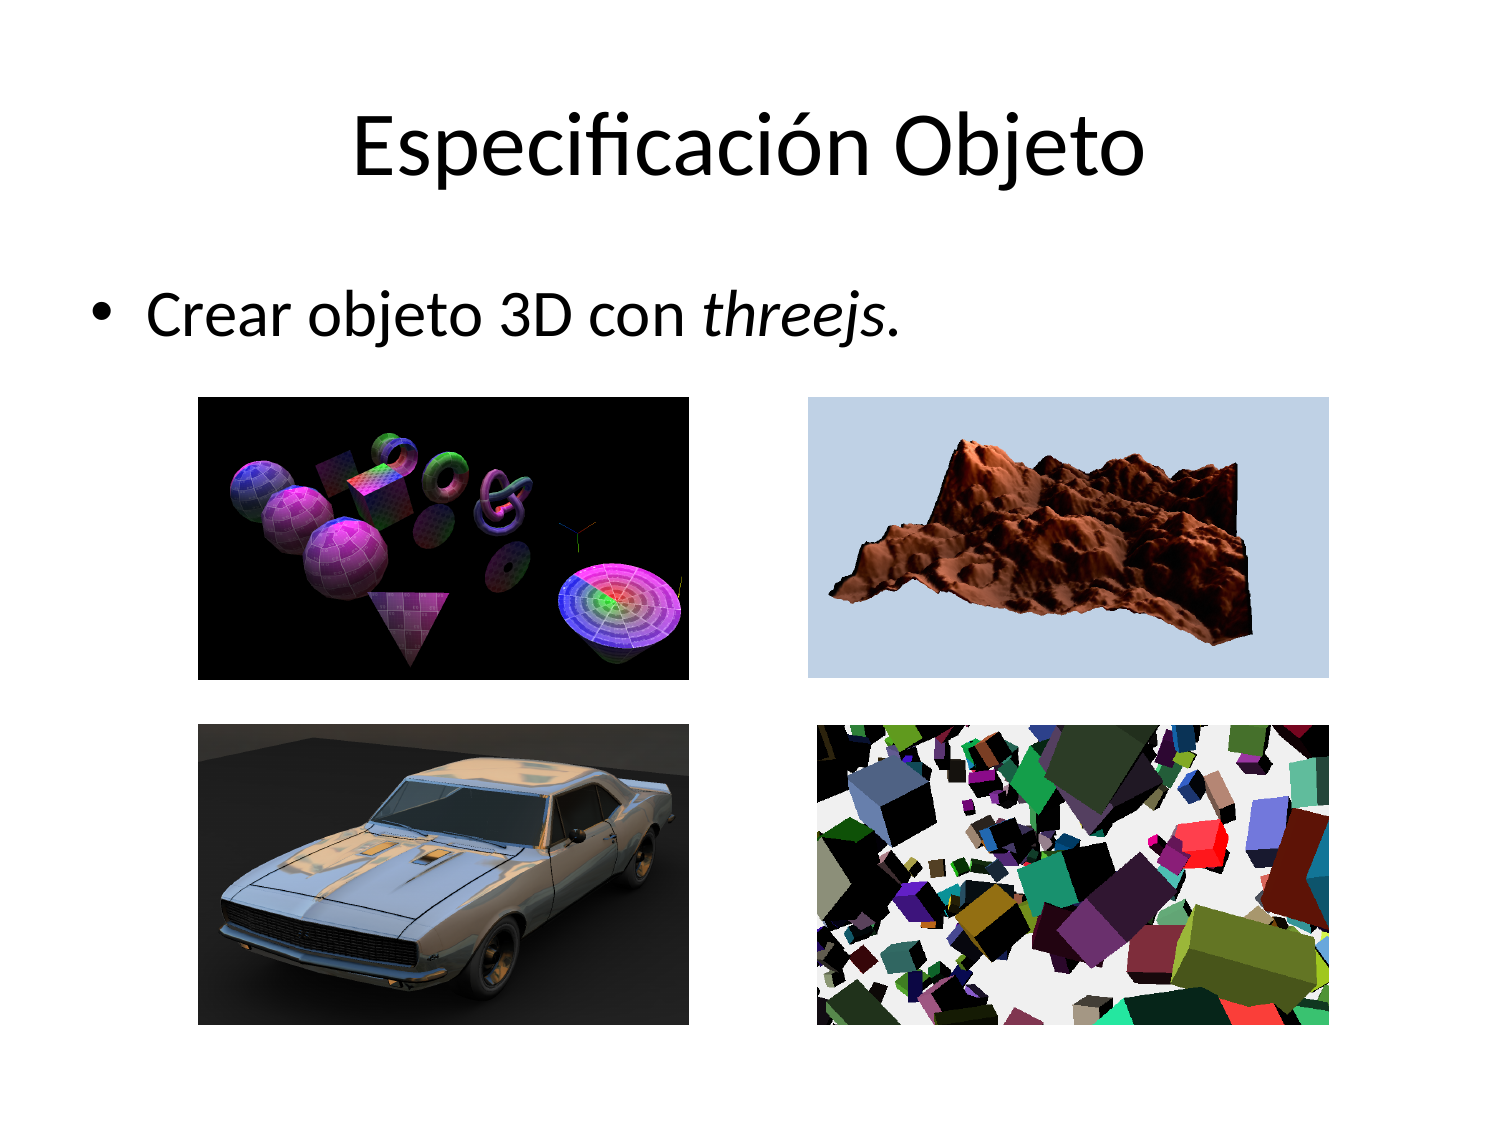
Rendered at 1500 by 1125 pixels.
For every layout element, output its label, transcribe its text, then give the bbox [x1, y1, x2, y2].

picture [198, 724, 690, 1026]
title Especificación Objeto [75, 45, 1425, 233]
picture [198, 396, 690, 681]
list Crear objeto 3D con threejs. [75, 262, 1425, 1005]
picture [808, 396, 1329, 678]
picture [817, 725, 1330, 1026]
